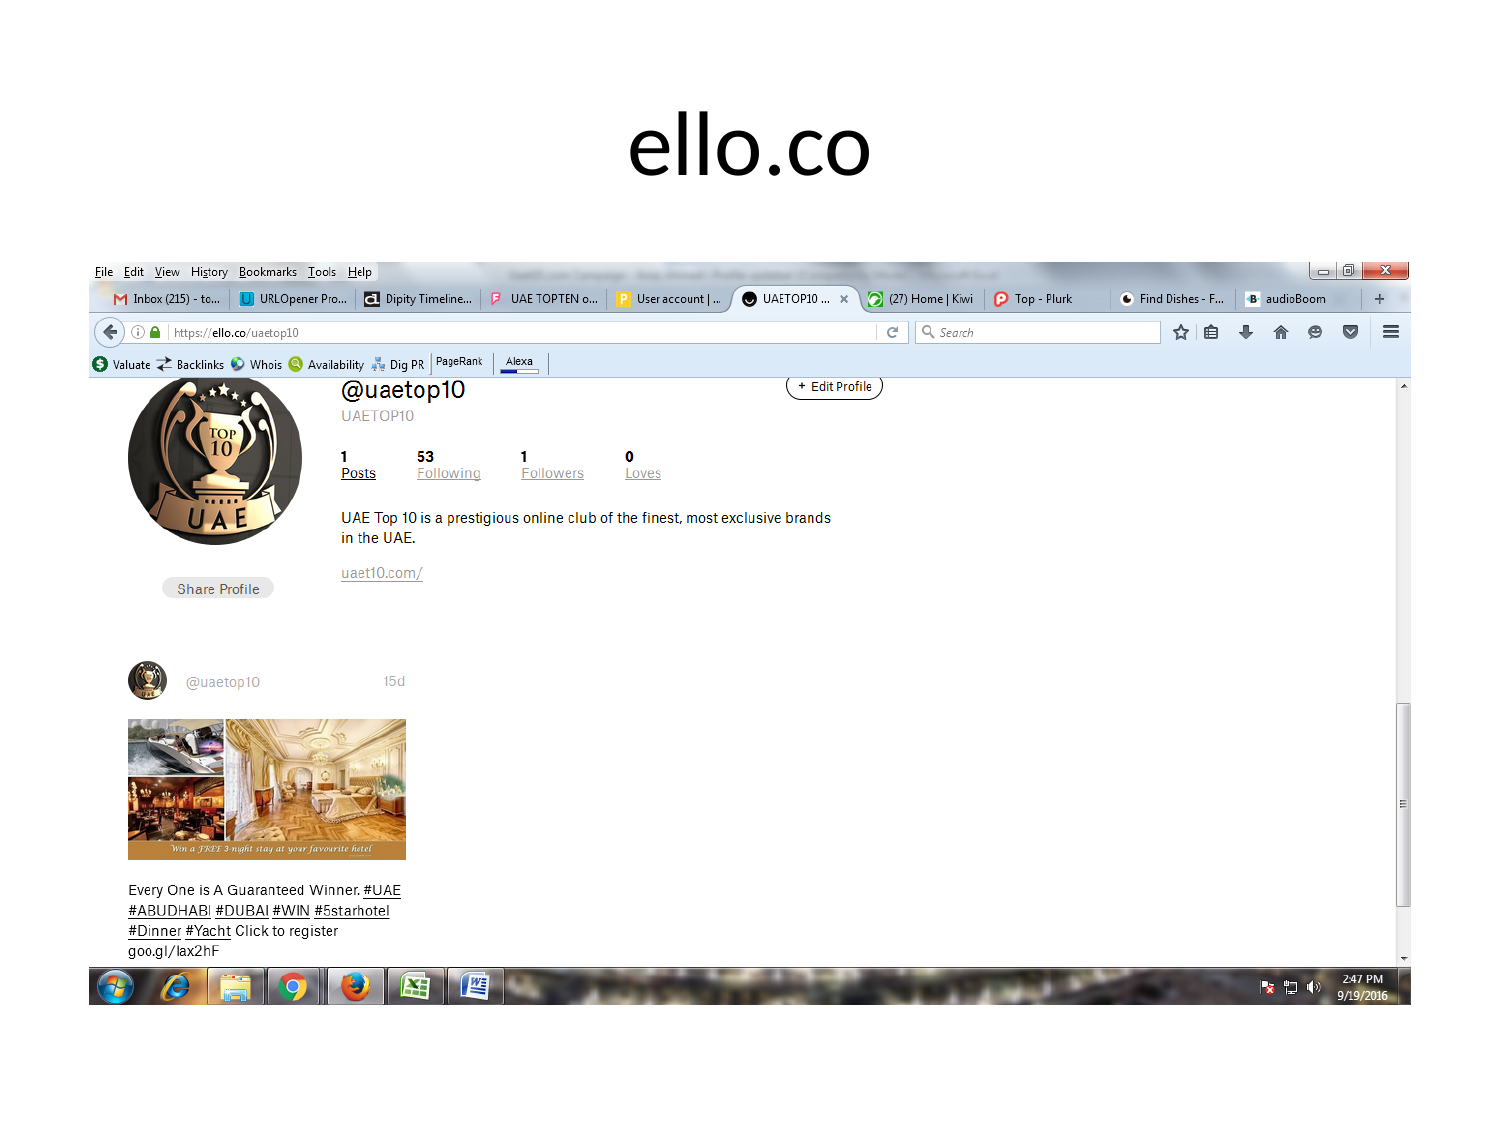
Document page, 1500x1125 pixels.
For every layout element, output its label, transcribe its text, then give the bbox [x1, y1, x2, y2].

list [89, 262, 1411, 1006]
title ello.co [75, 45, 1425, 233]
